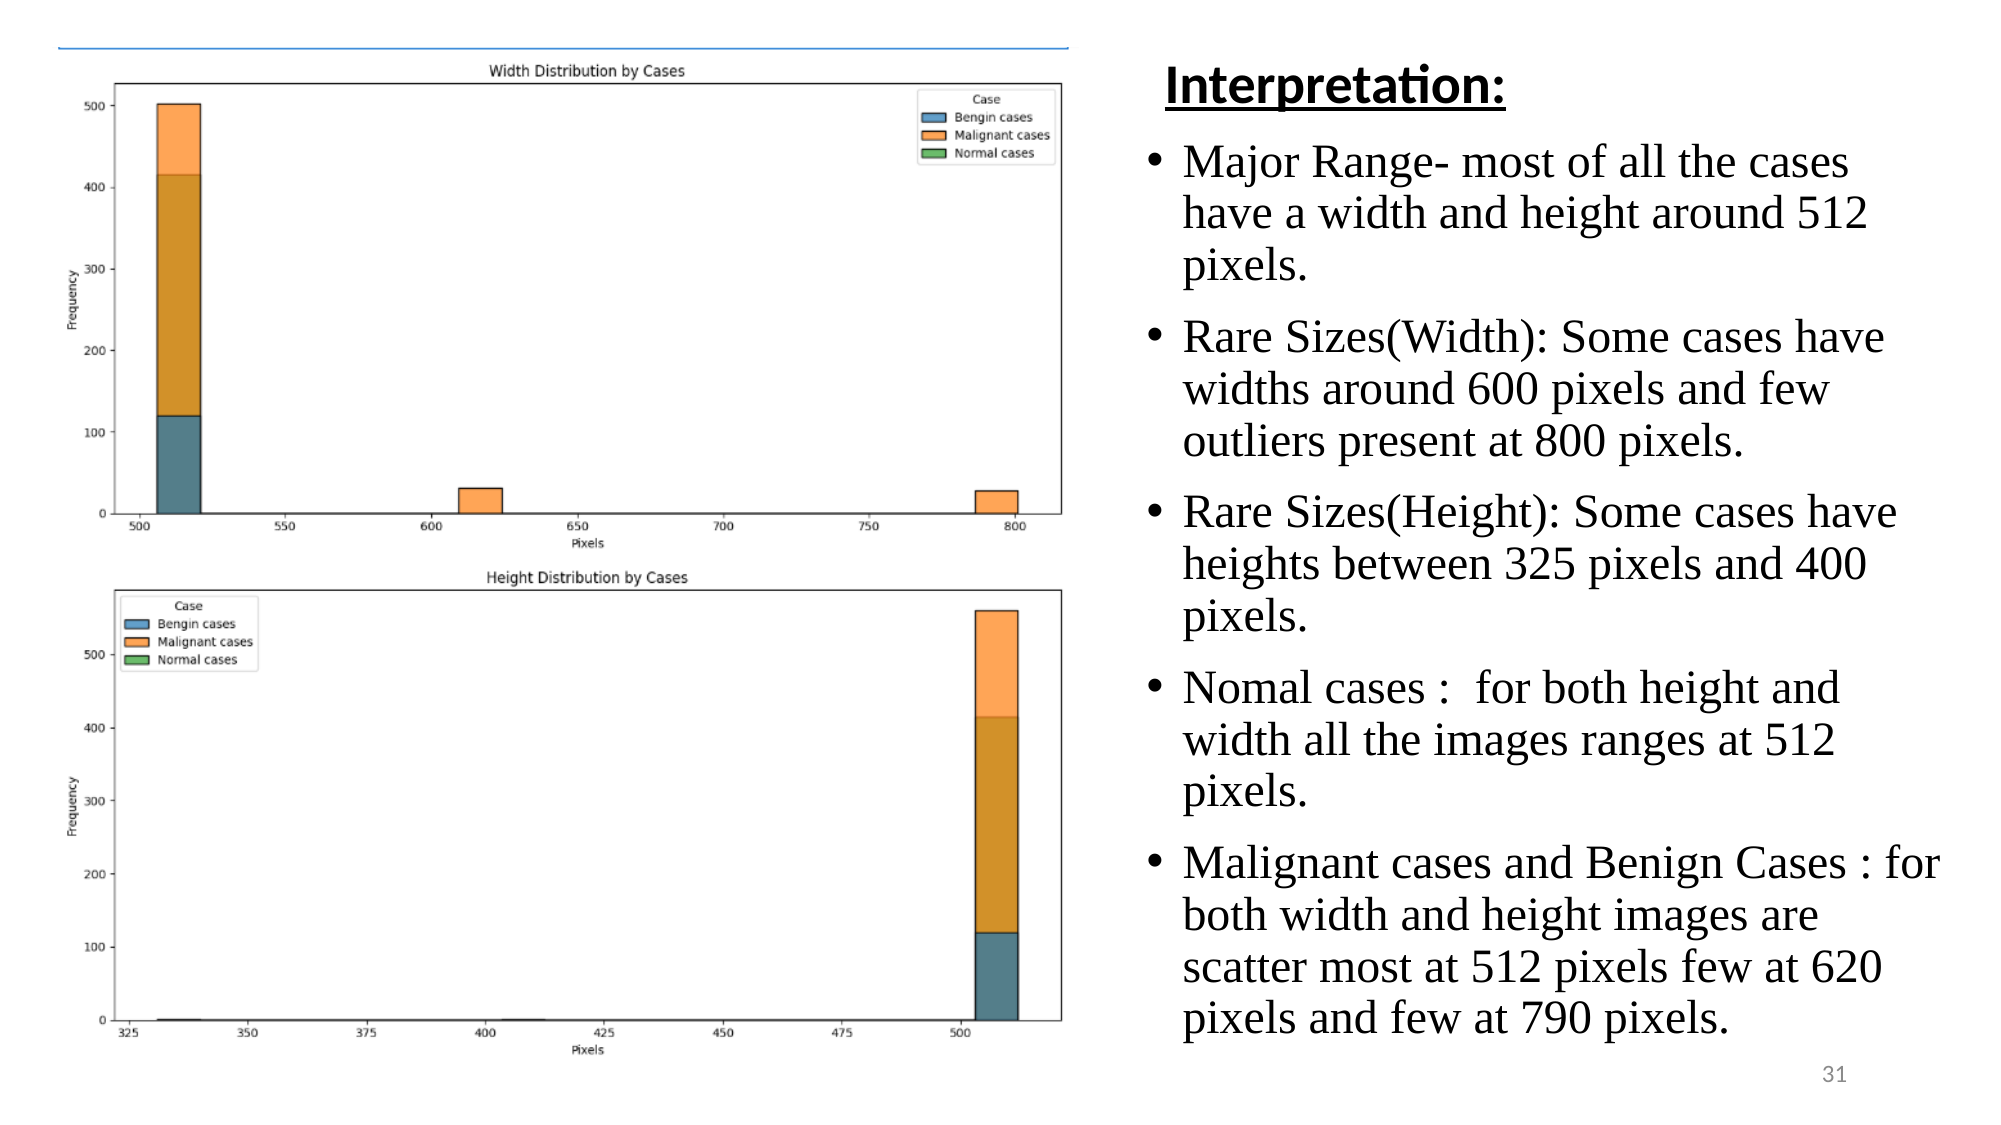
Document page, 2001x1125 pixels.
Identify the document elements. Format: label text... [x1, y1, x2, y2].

list Interpretation: Major Range- most of all the cases have a width and height around 512 pixels. Rare Sizes(Width): Some cases have widths around 600 pixels and few outliers present at 800 pixels. Rare Sizes(Height): Some cases have heights between 325 pixels and 400 pixels. Nomal cases : for both height and width all the images ranges at 512 pixels. Malignant cases and Benign Cases : for both width and height images are scatter most at 512 pixels few at 620 pixels and few at 790 pixels. [1131, 47, 1969, 1060]
slide_number 31 [1412, 1042, 1863, 1103]
picture [51, 47, 1079, 1077]
